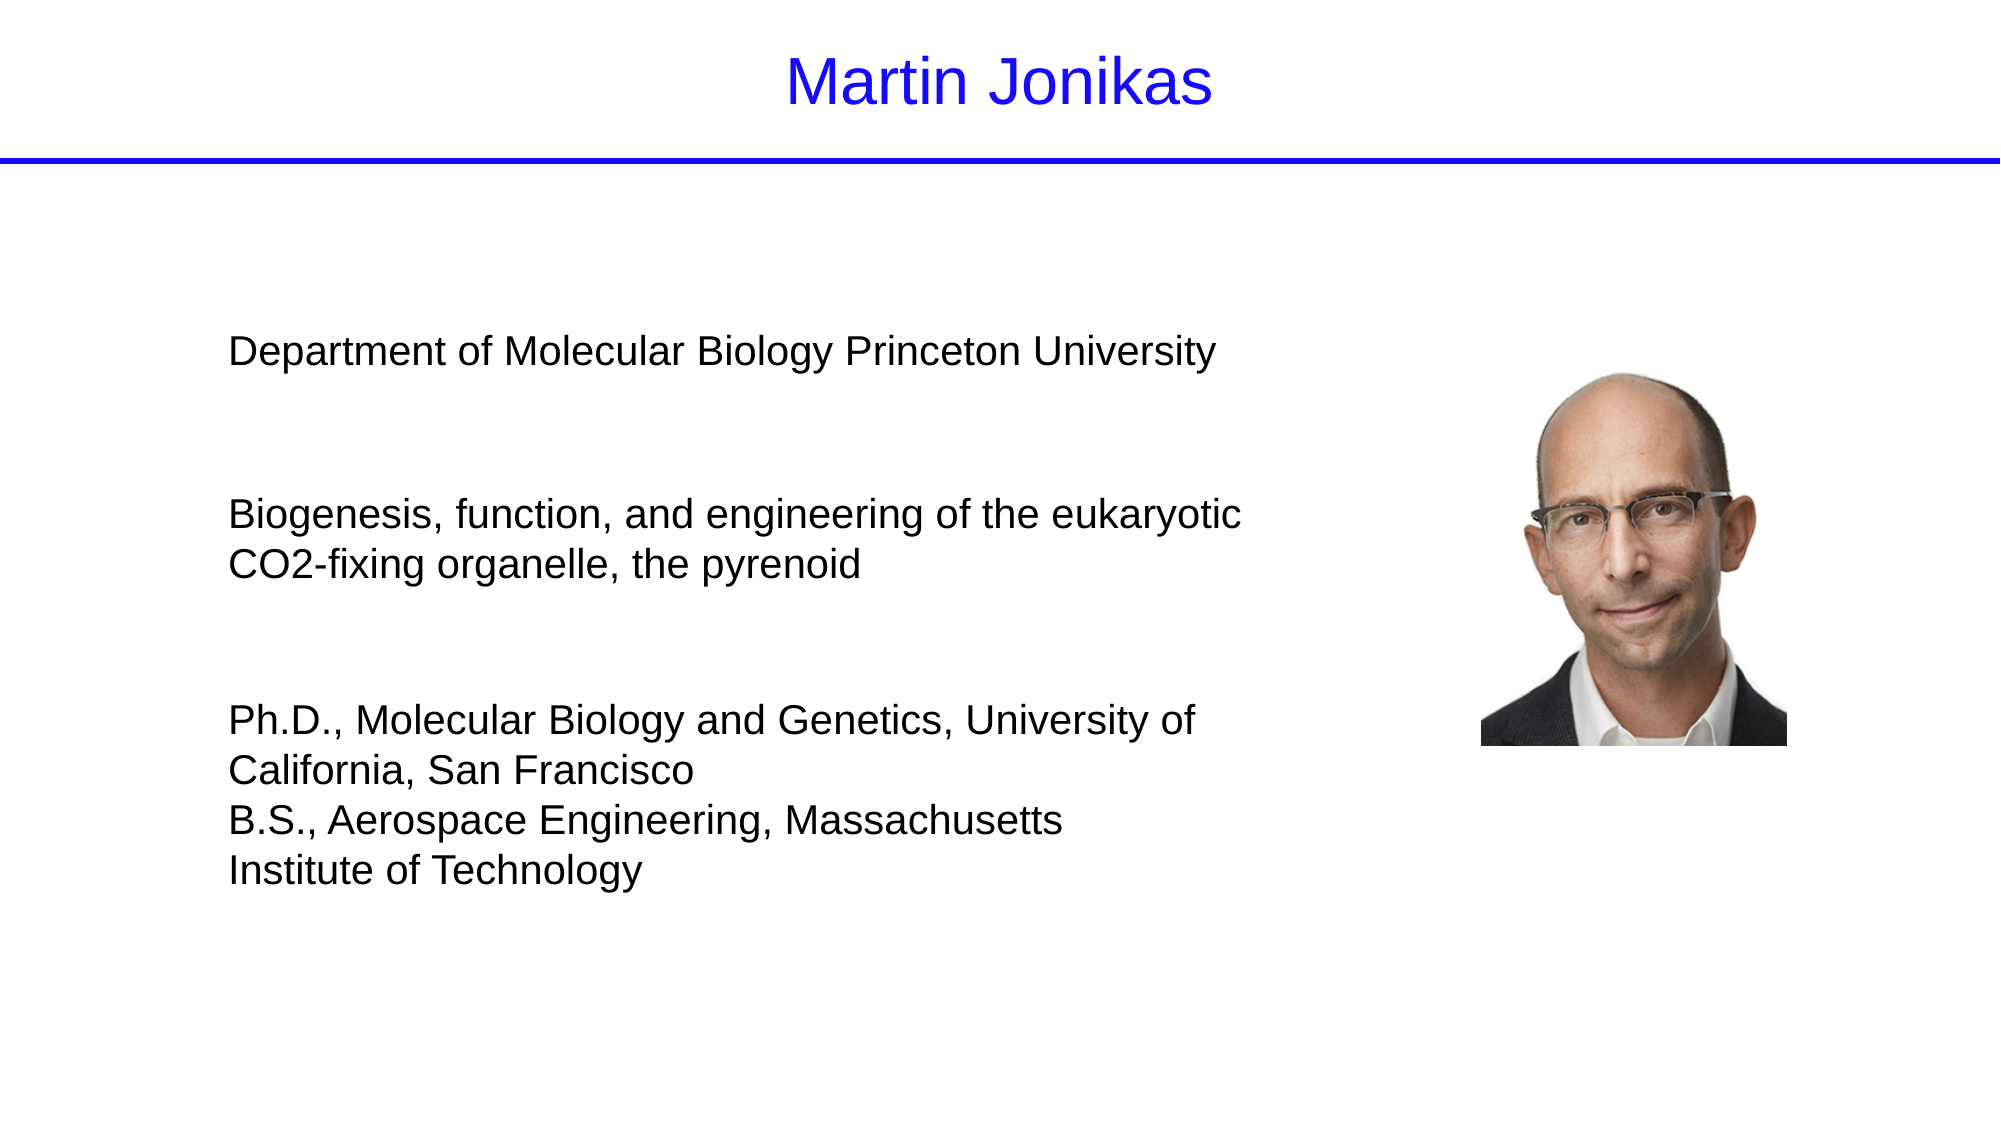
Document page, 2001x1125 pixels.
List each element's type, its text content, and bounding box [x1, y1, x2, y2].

text_box Martin Jonikas [353, 39, 1647, 144]
text_box Ph.D., Molecular Biology and Genetics, University of California, San Francisco B.S., Aerospace Engineering, Massachusetts Institute of Technology [213, 685, 1216, 901]
text_box Biogenesis, function, and engineering of the eukaryotic CO2-fixing organelle, the pyrenoid [213, 479, 1360, 594]
text_box Department of Molecular Biology Princeton University [213, 316, 1439, 382]
picture [1481, 339, 1787, 746]
